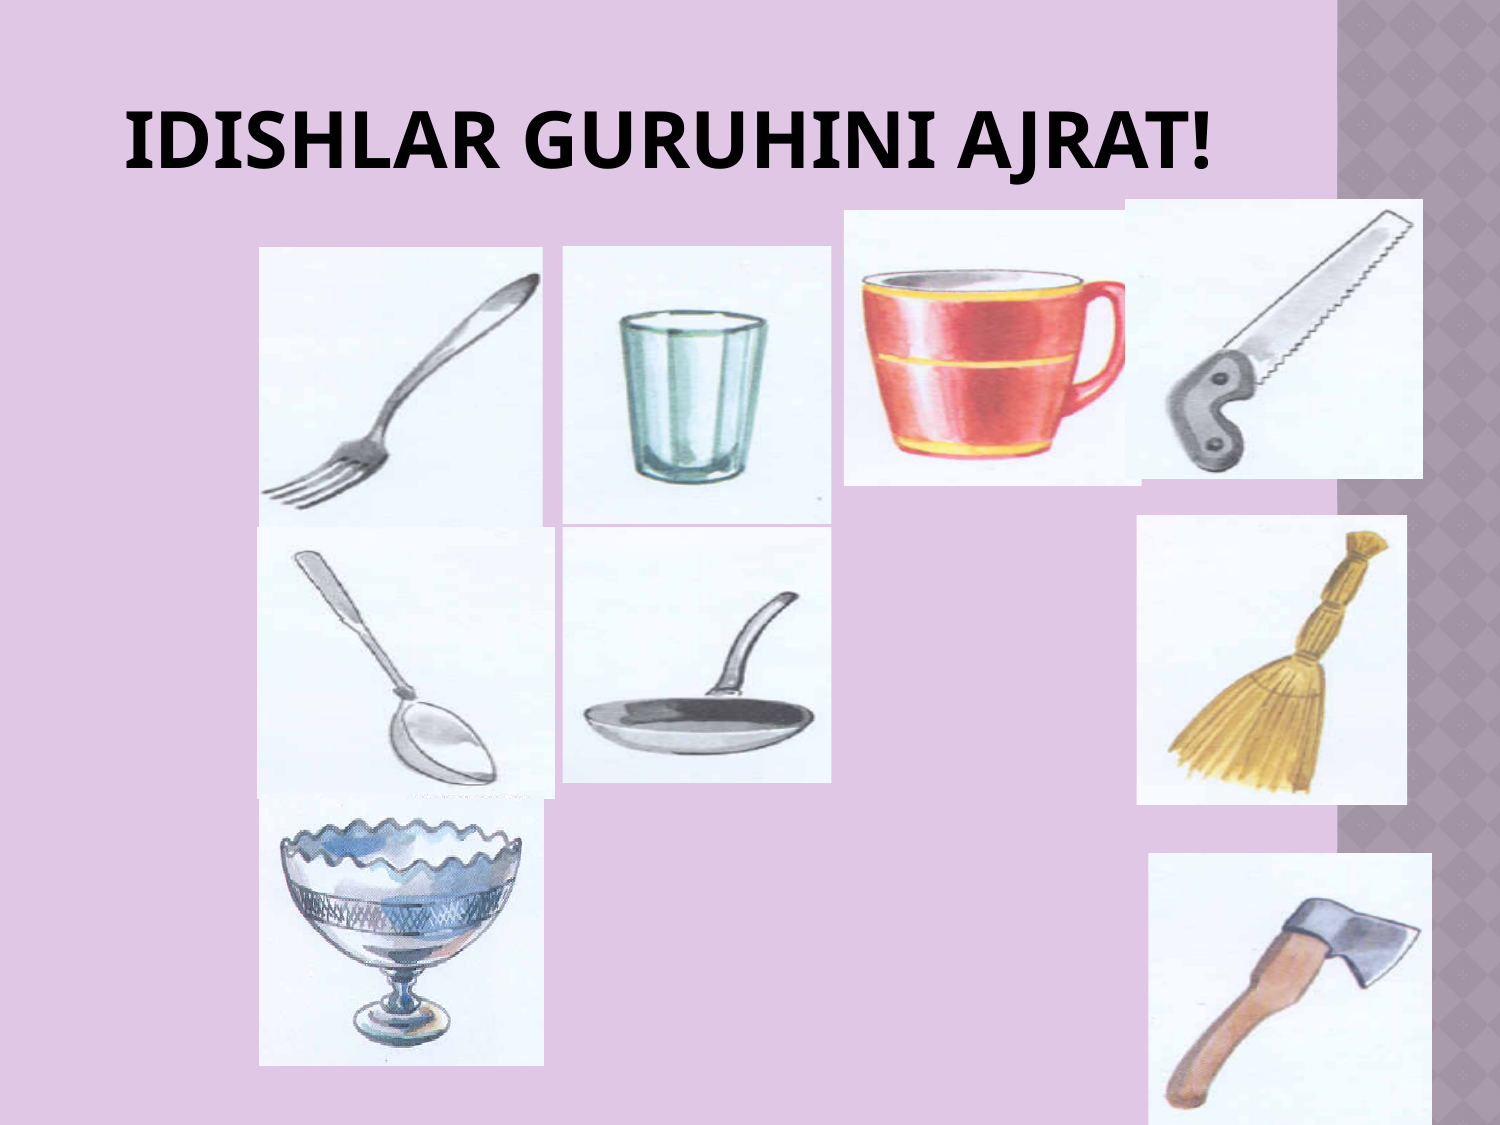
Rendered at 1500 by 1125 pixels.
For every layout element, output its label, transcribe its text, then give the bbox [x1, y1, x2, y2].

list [258, 247, 543, 525]
picture [1124, 198, 1424, 480]
picture [257, 526, 557, 1067]
picture [1148, 852, 1433, 1125]
picture [561, 526, 832, 783]
picture [561, 245, 832, 525]
title Idishlar guruhini ajrat! [75, 52, 1263, 185]
picture [1136, 515, 1408, 806]
picture [843, 210, 1126, 487]
